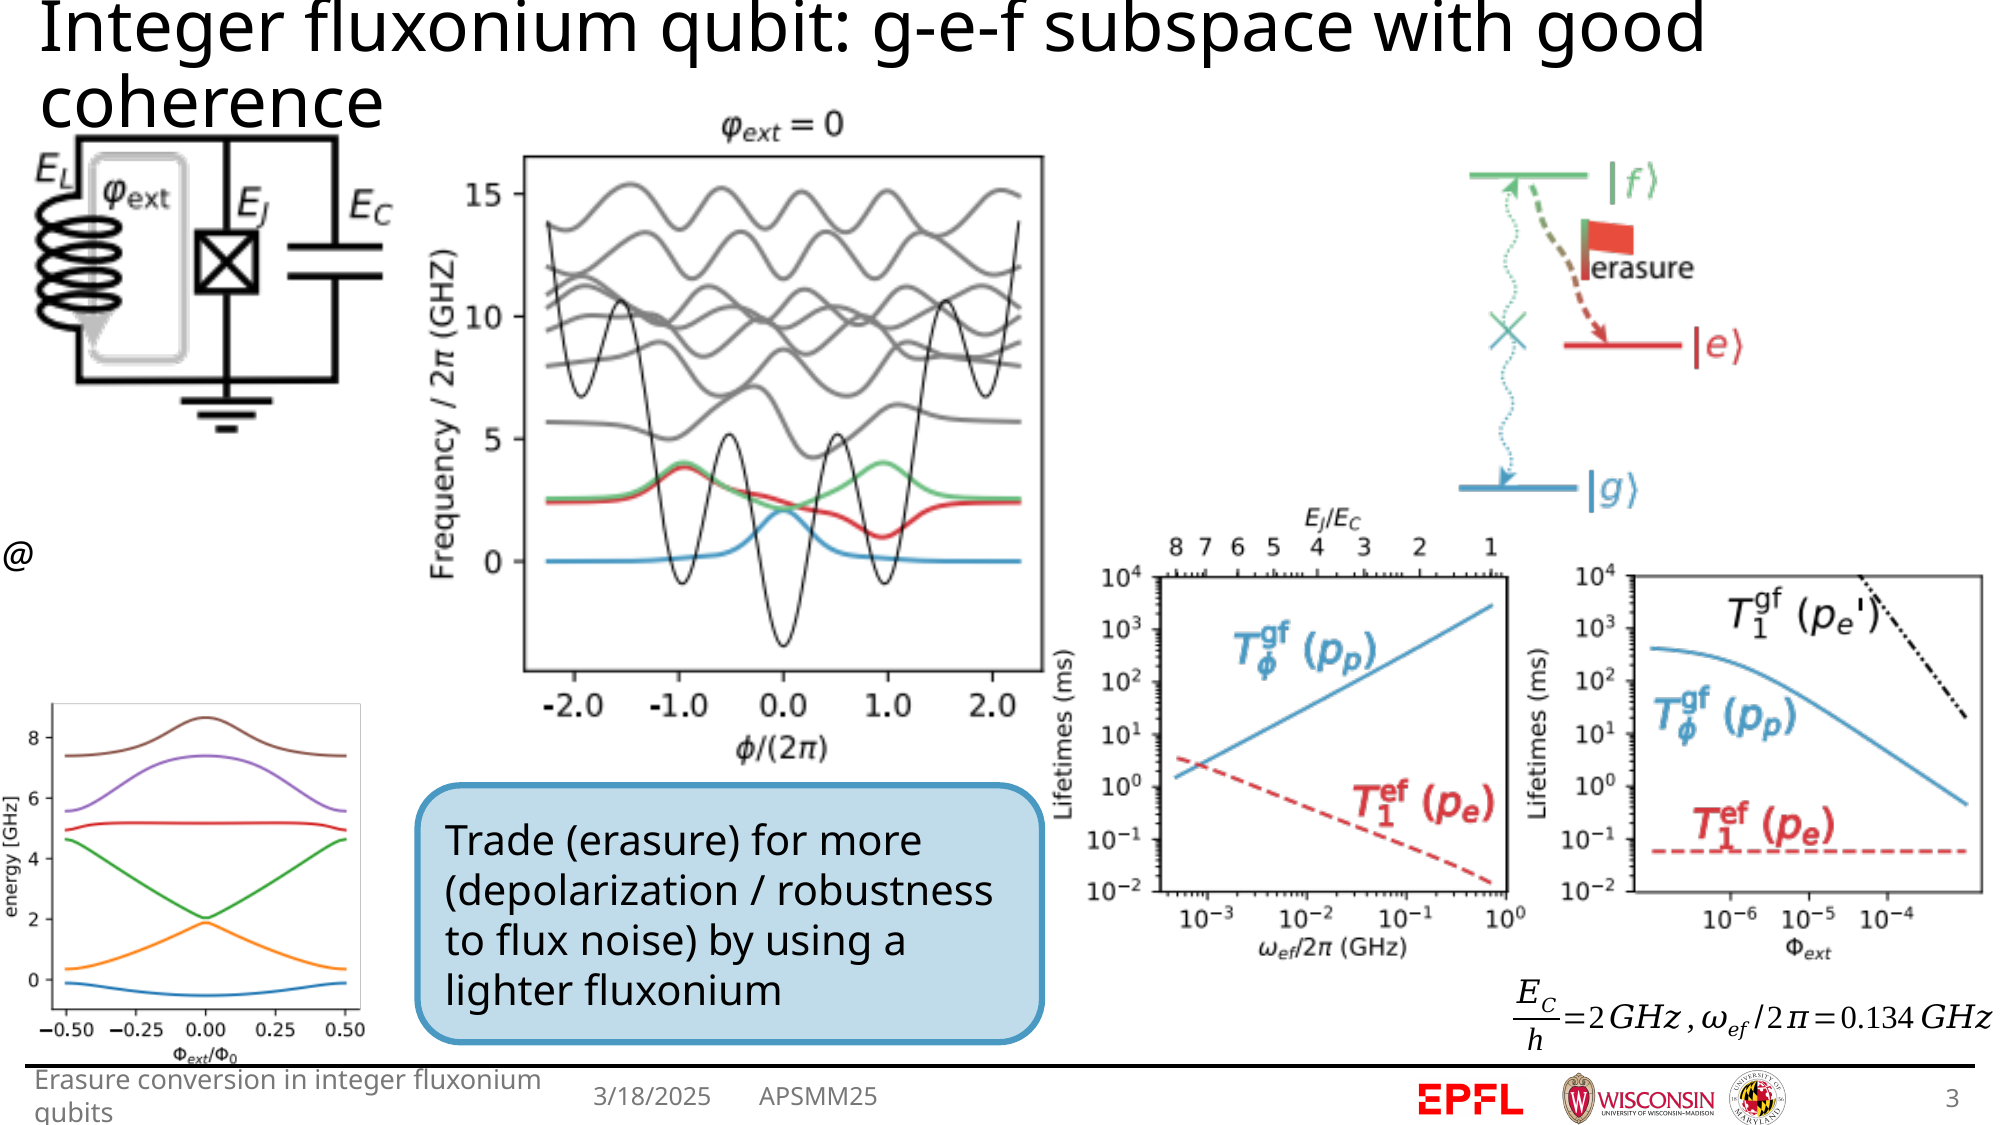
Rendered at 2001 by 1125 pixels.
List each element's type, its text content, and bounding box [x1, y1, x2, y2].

picture [0, 682, 386, 1076]
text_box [416, 498, 1530, 1076]
picture [1729, 1070, 1786, 1125]
picture [1444, 148, 1752, 519]
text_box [1507, 537, 1995, 1058]
picture [1413, 1078, 1530, 1118]
title Integer fluxonium qubit: g-e-f subspace with good coherence [24, 1, 2000, 132]
picture [1, 64, 1082, 498]
